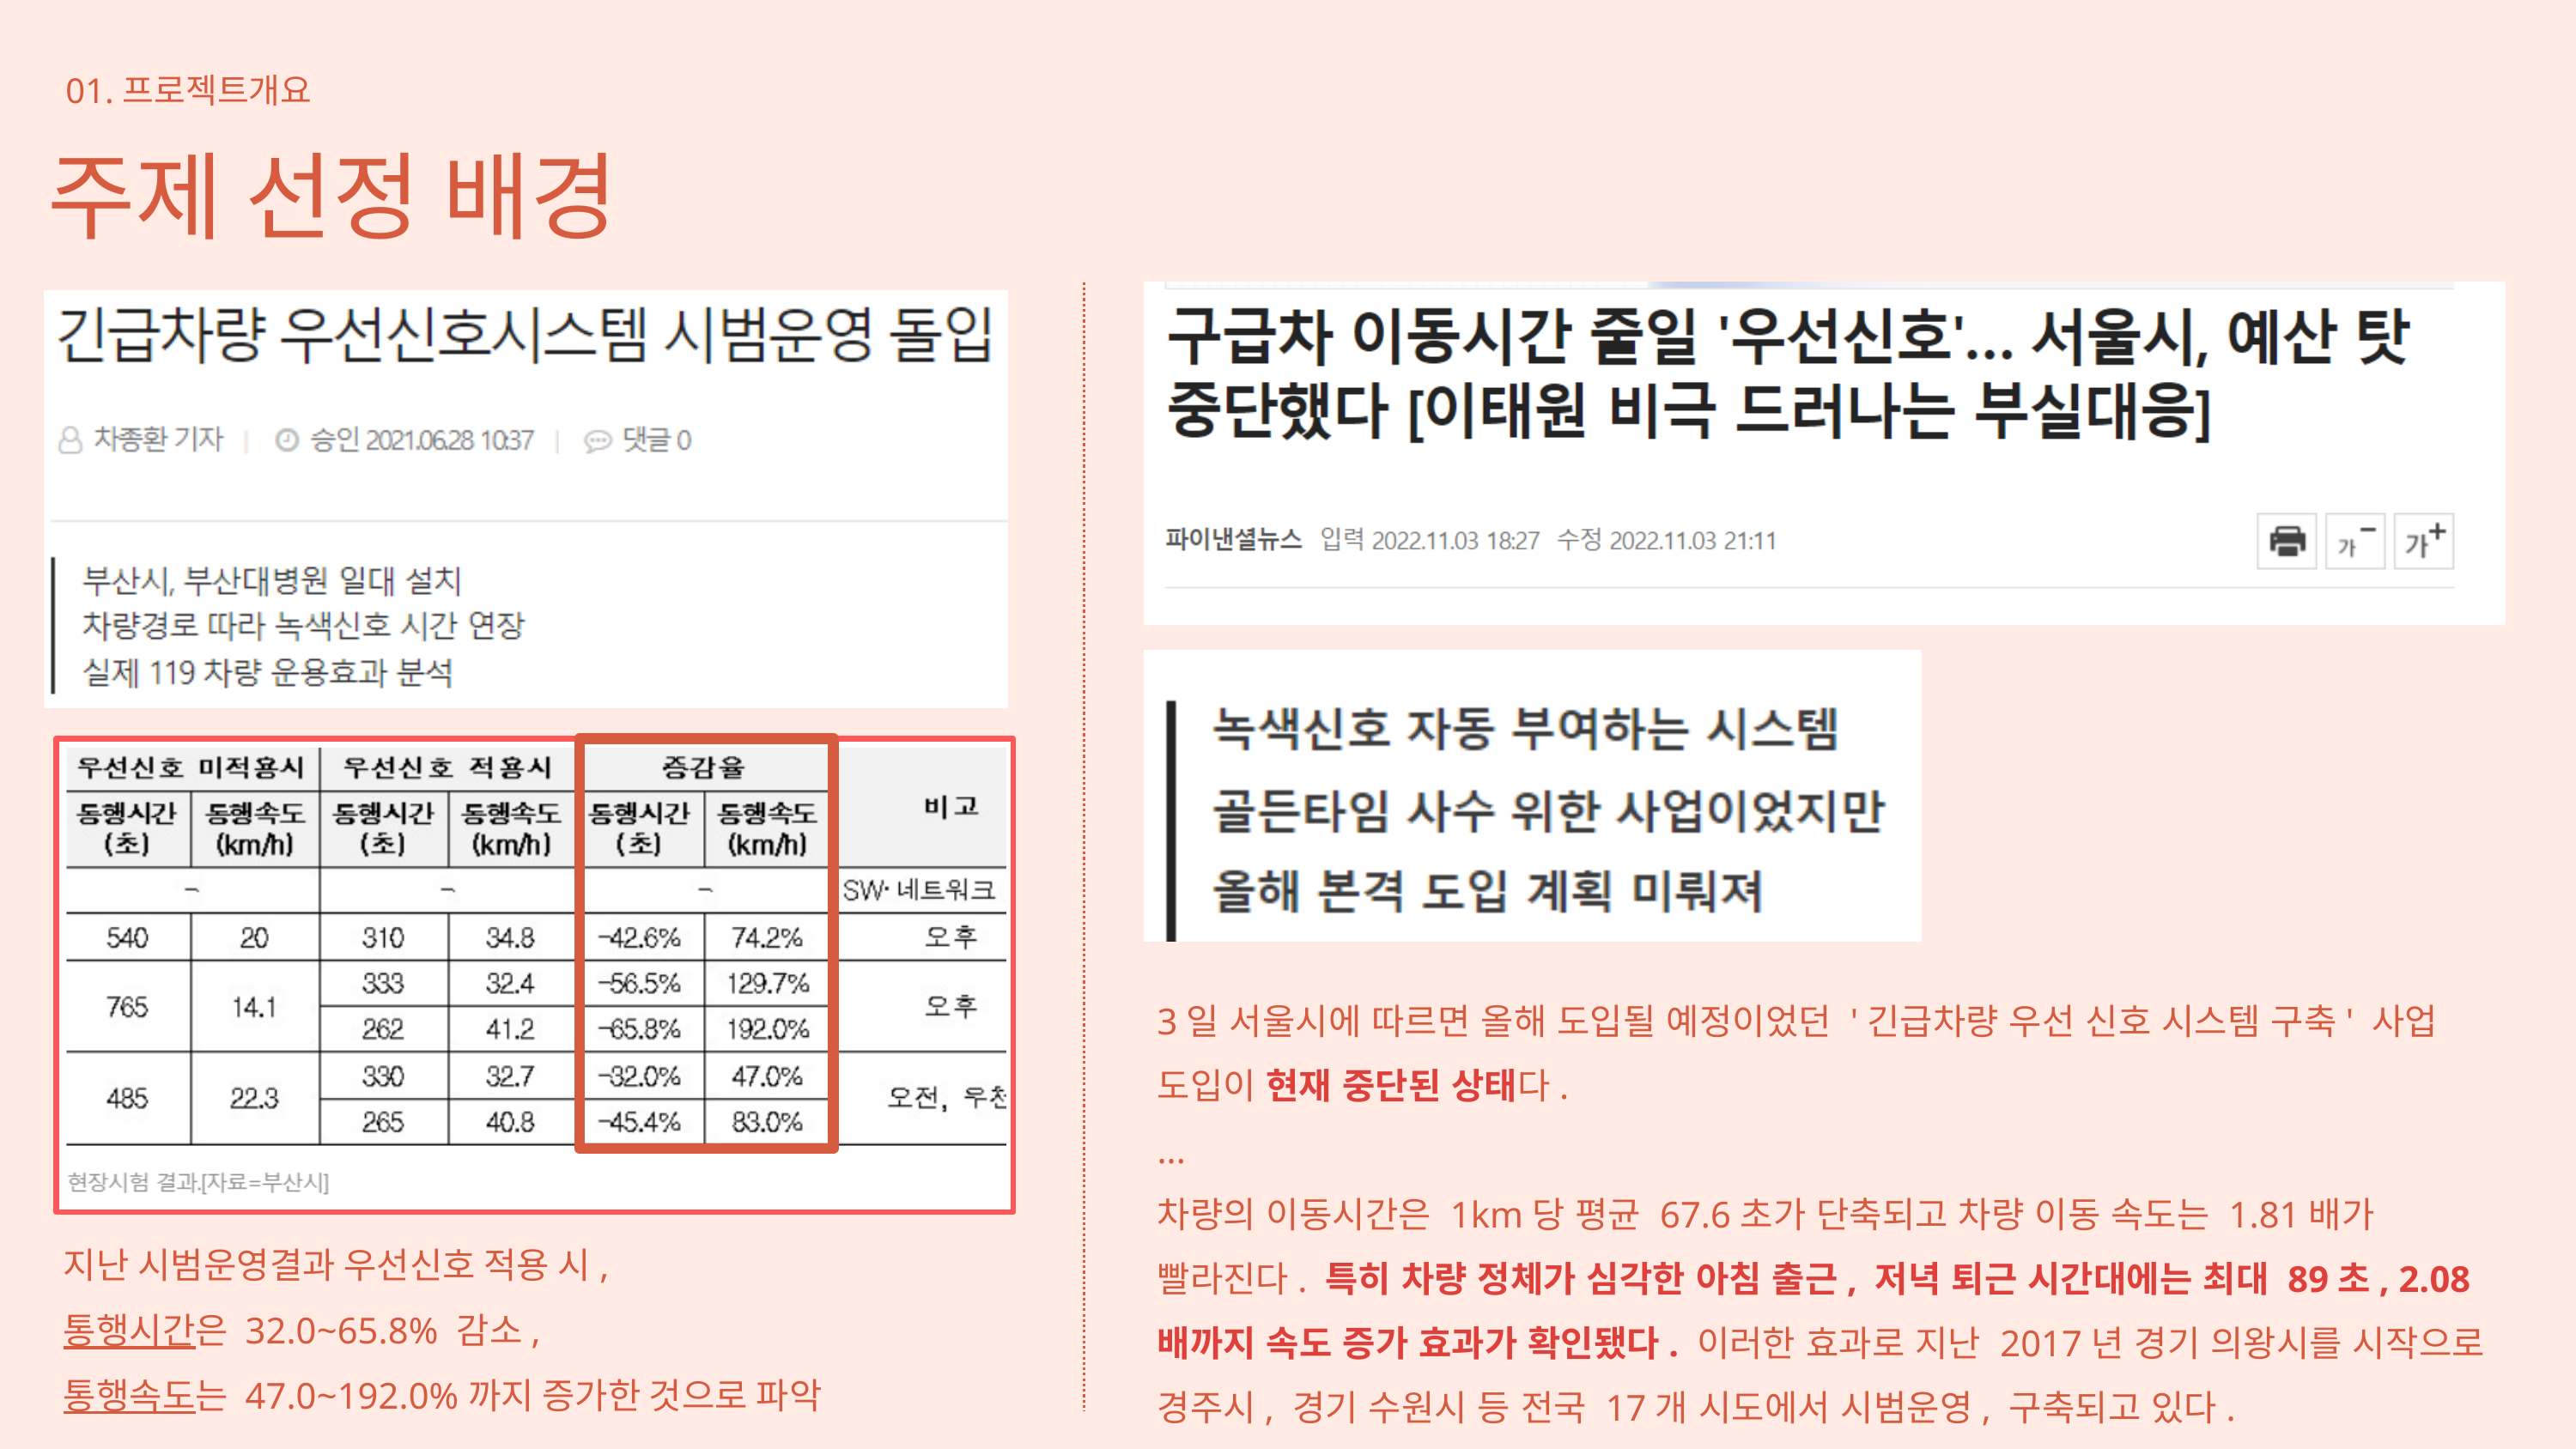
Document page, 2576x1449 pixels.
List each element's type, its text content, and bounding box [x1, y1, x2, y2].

text_box 3일 서울시에 따르면 올해 도입될 예정이었던 '긴급차량 우선 신호 시스템 구축' 사업 도입이 현재 중단된 상태다. ... 차량의 이동시간은 1km당 평균 67.6초가 단축되고 차량 이동 속도는 1.81배가 빨라진다. 특히 차량 정체가 심각한 아침 출근, 저녁 퇴근 시간대에는 최대 89초, 2.08배까지 속도 증가 효과가 확인됐다. 이러한 효과로 지난 2017년 경기 의왕시를 시작으로 경주시, 경기 수원시 등 전국 17개 시도에서 시범운영, 구축되고 있다. [1144, 971, 2506, 1434]
picture [44, 290, 1009, 708]
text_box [47, 61, 1759, 253]
picture [1144, 282, 2506, 625]
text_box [579, 738, 834, 1149]
picture [1144, 650, 1923, 942]
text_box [56, 738, 1014, 1213]
text_box 지난 시범운영결과 우선신호 적용 시, 통행시간은 32.0~65.8% 감소, 통행속도는 47.0~192.0%까지 증가한 것으로 파악 [56, 1217, 1014, 1446]
